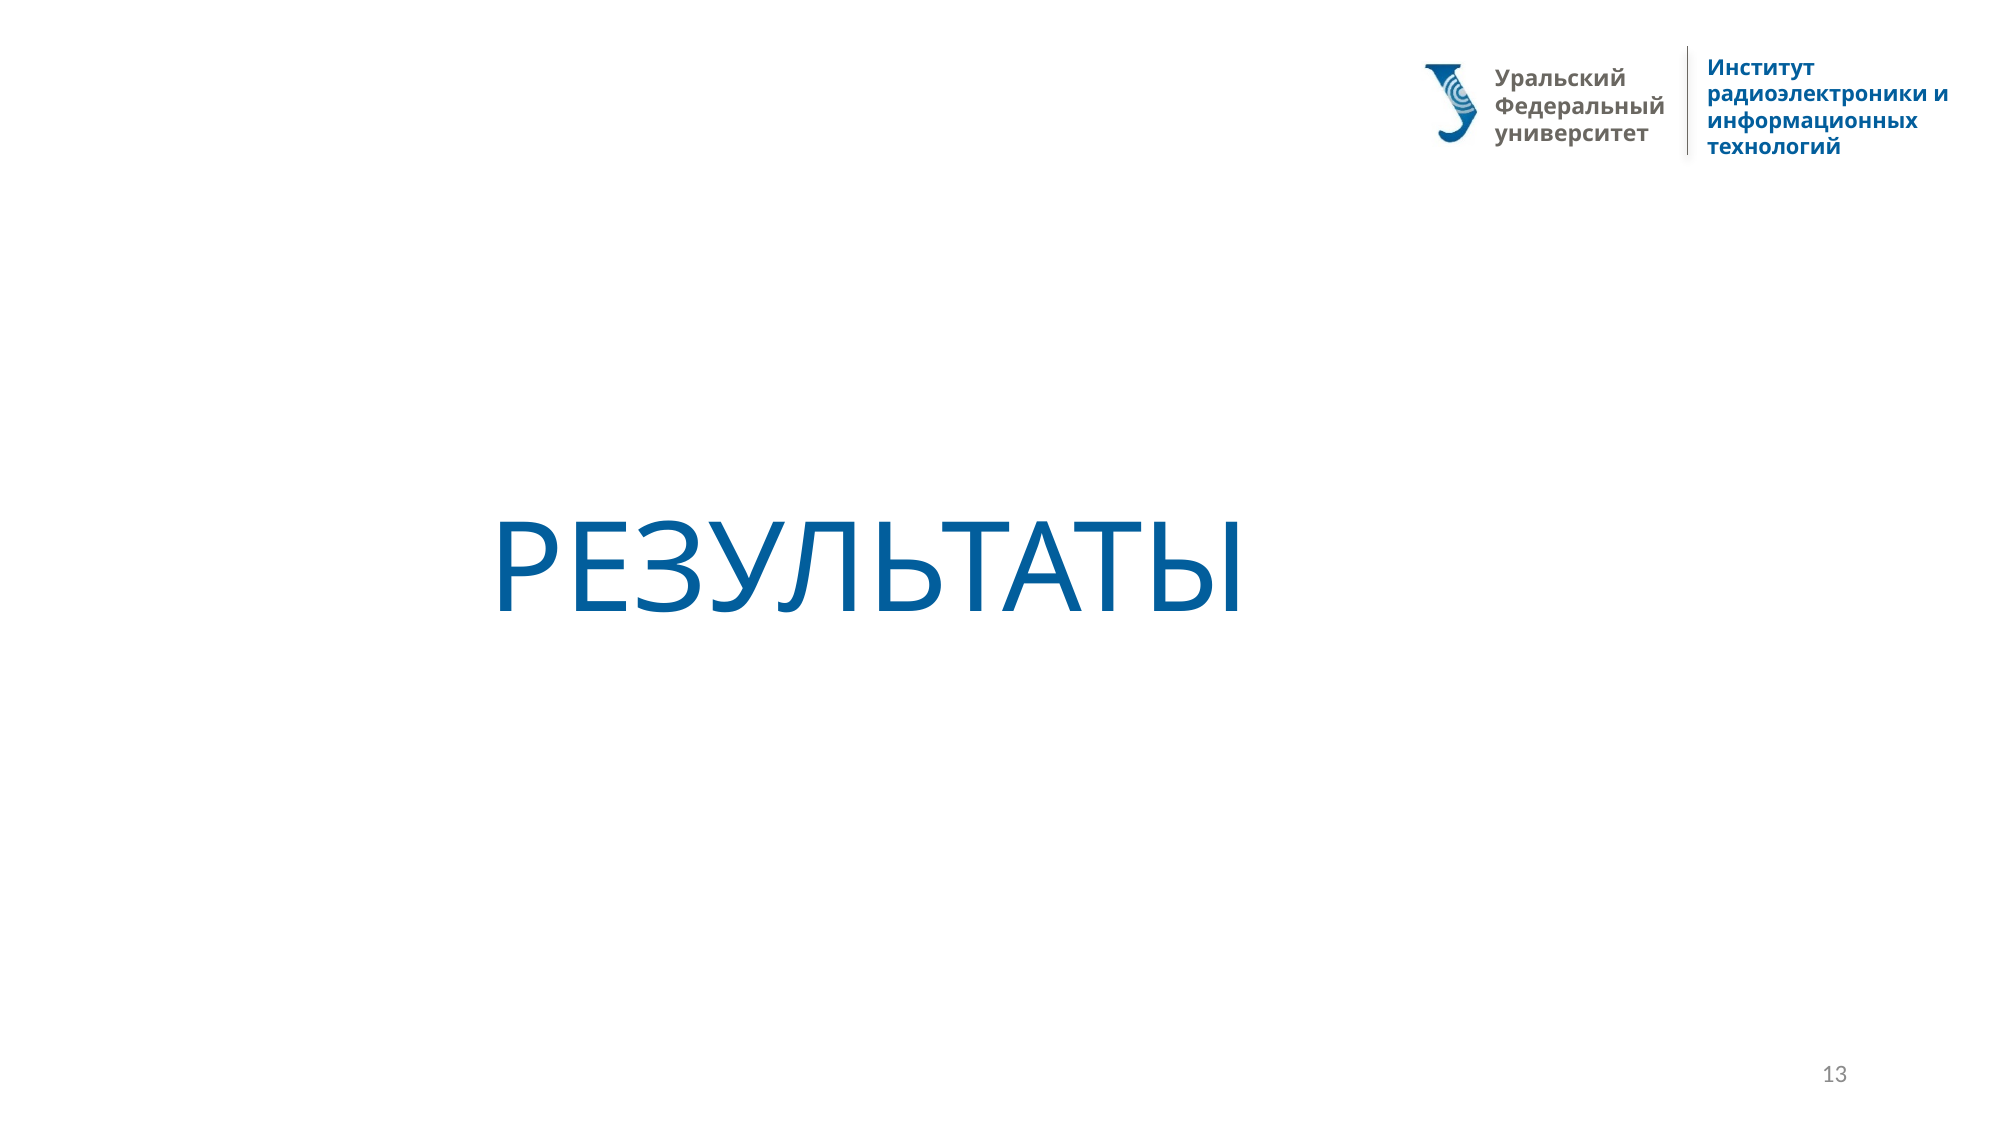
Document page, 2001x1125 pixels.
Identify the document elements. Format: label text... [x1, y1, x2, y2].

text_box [1419, 46, 2000, 168]
slide_number 13 [1412, 1042, 1863, 1103]
text_box РЕЗУЛЬТАТЫ [473, 479, 1526, 644]
